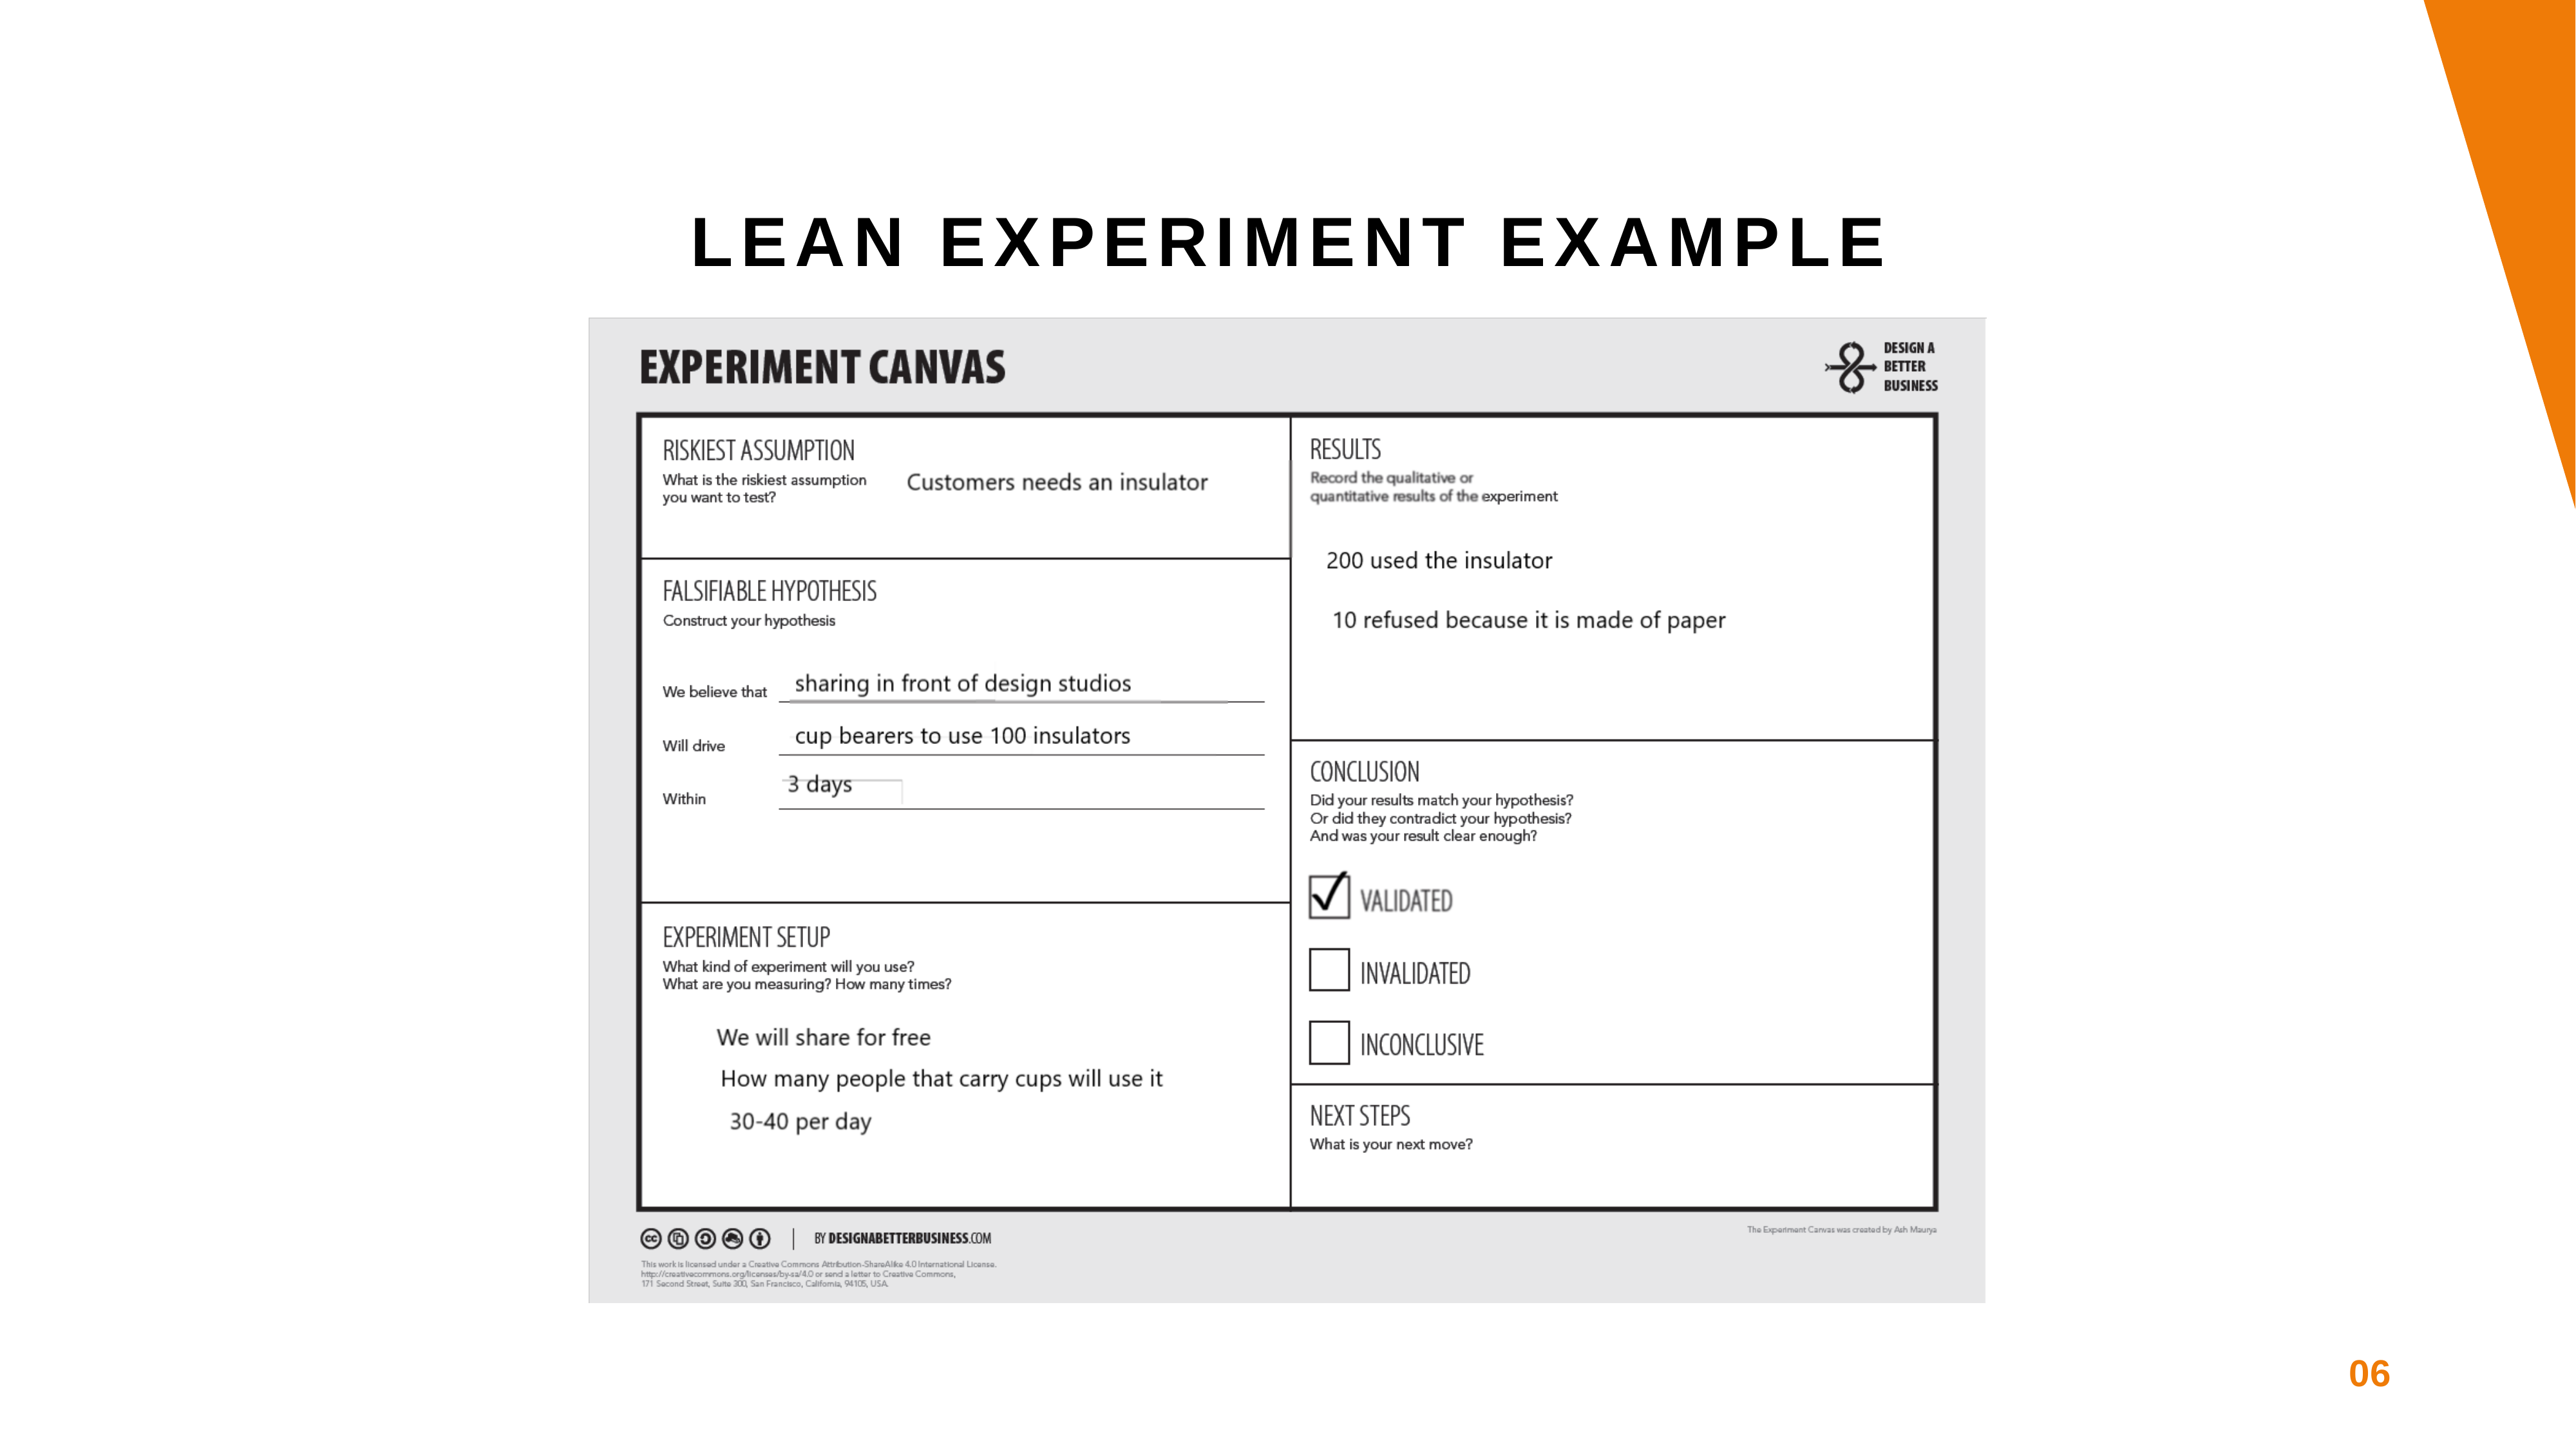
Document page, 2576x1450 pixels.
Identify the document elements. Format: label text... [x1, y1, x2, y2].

picture [589, 318, 1987, 1303]
list LEAN EXPERIMENT EXAMPLE [321, 192, 2256, 291]
